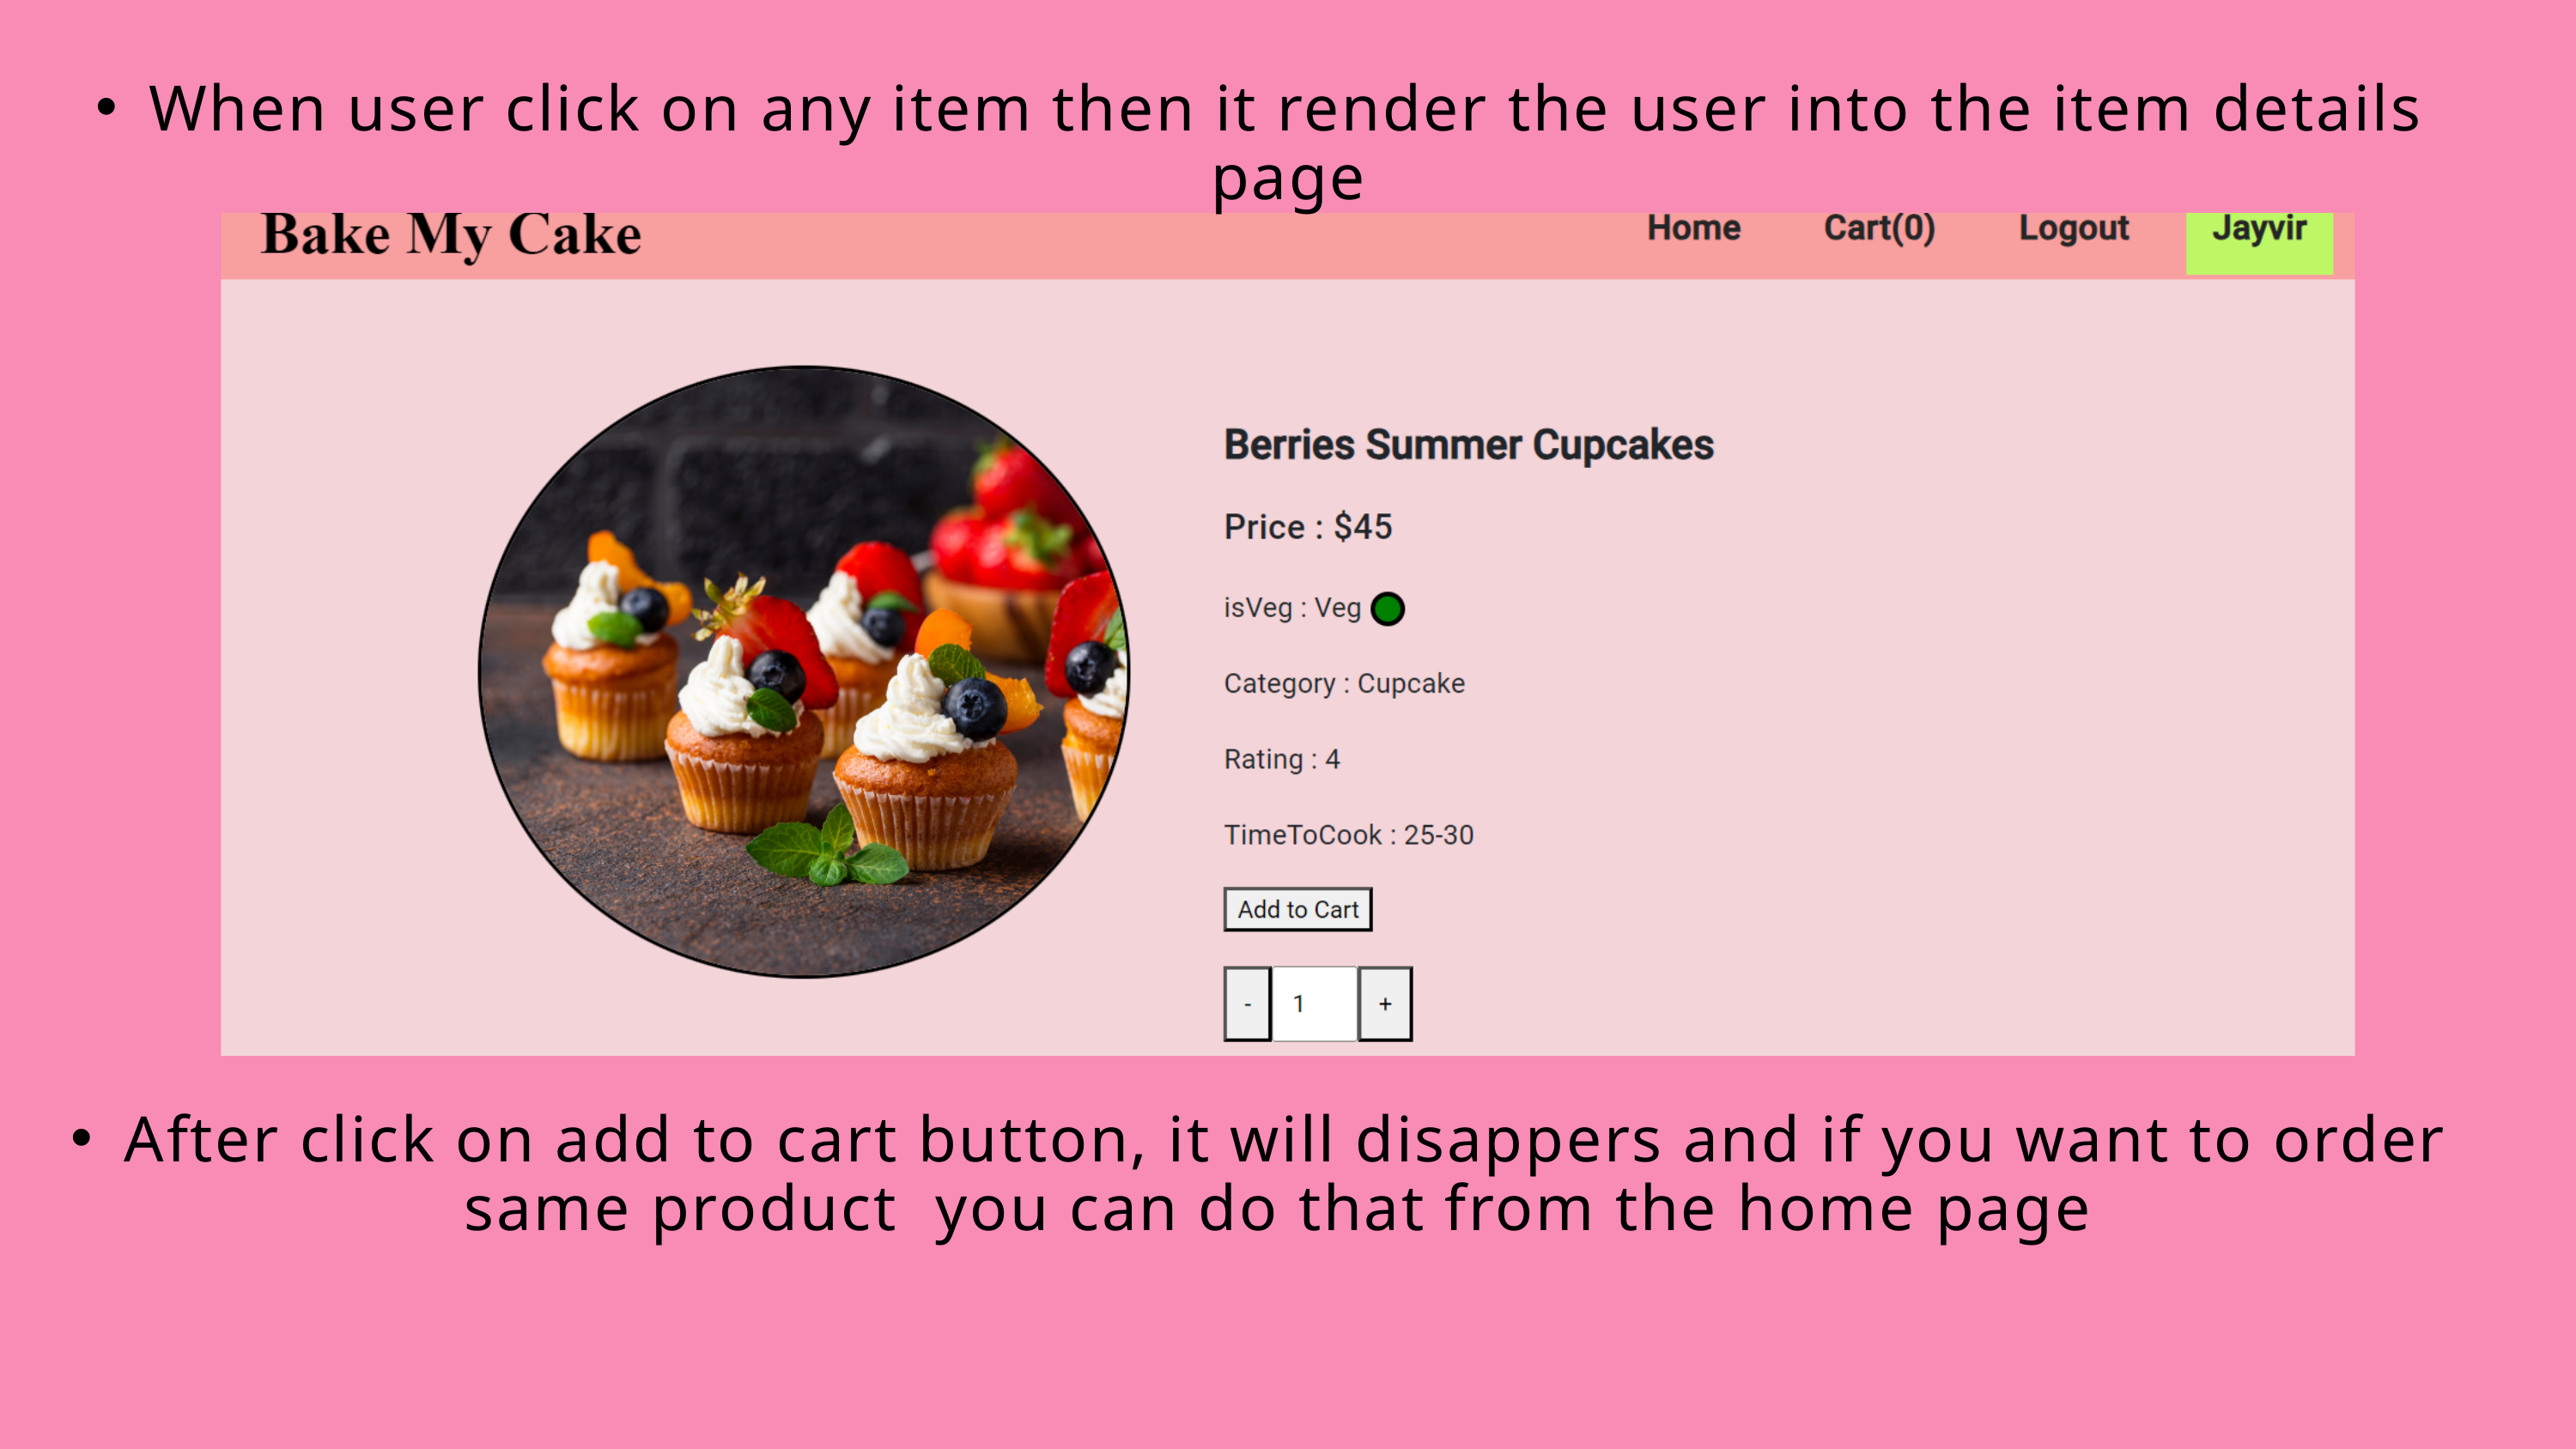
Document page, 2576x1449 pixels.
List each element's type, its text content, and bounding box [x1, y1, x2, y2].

text_box After click on add to cart button, it will disappers and if you want to order same product you can do that from the home page [0, 1106, 2470, 1244]
text_box When user click on any item then it render the user into the item details page [0, 74, 2470, 212]
text_box [221, 213, 2355, 1056]
